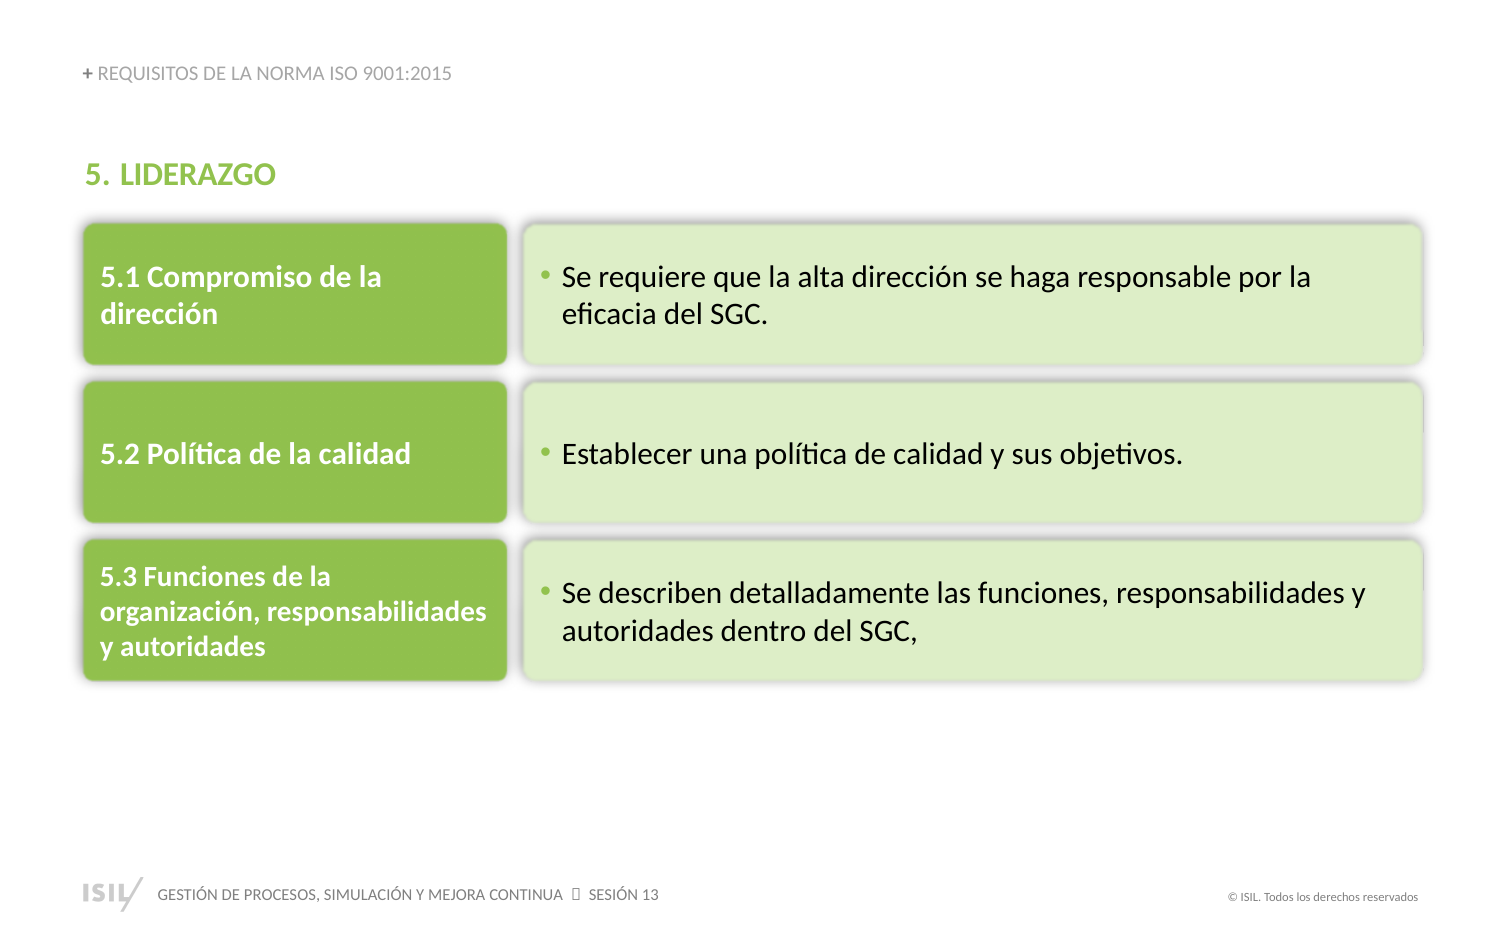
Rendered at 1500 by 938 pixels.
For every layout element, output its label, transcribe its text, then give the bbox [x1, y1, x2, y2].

text_box Se requiere que la alta dirección se haga responsable por la eficacia del SGC. [524, 225, 1422, 364]
text_box 5.2 Política de la calidad [84, 382, 507, 523]
text_box Se describen detalladamente las funciones, responsabilidades y autoridades dentro del SGC, [524, 541, 1422, 680]
text_box LIDERAZGO [83, 152, 1424, 193]
text_box 5.1 Compromiso de la dirección [84, 224, 507, 365]
text_box + REQUISITOS DE LA NORMA ISO 9001:2015 [82, 62, 780, 85]
text_box Establecer una política de calidad y sus objetivos. [524, 383, 1422, 522]
text_box 5.3 Funciones de la organización, responsabilidades y autoridades [84, 540, 507, 681]
